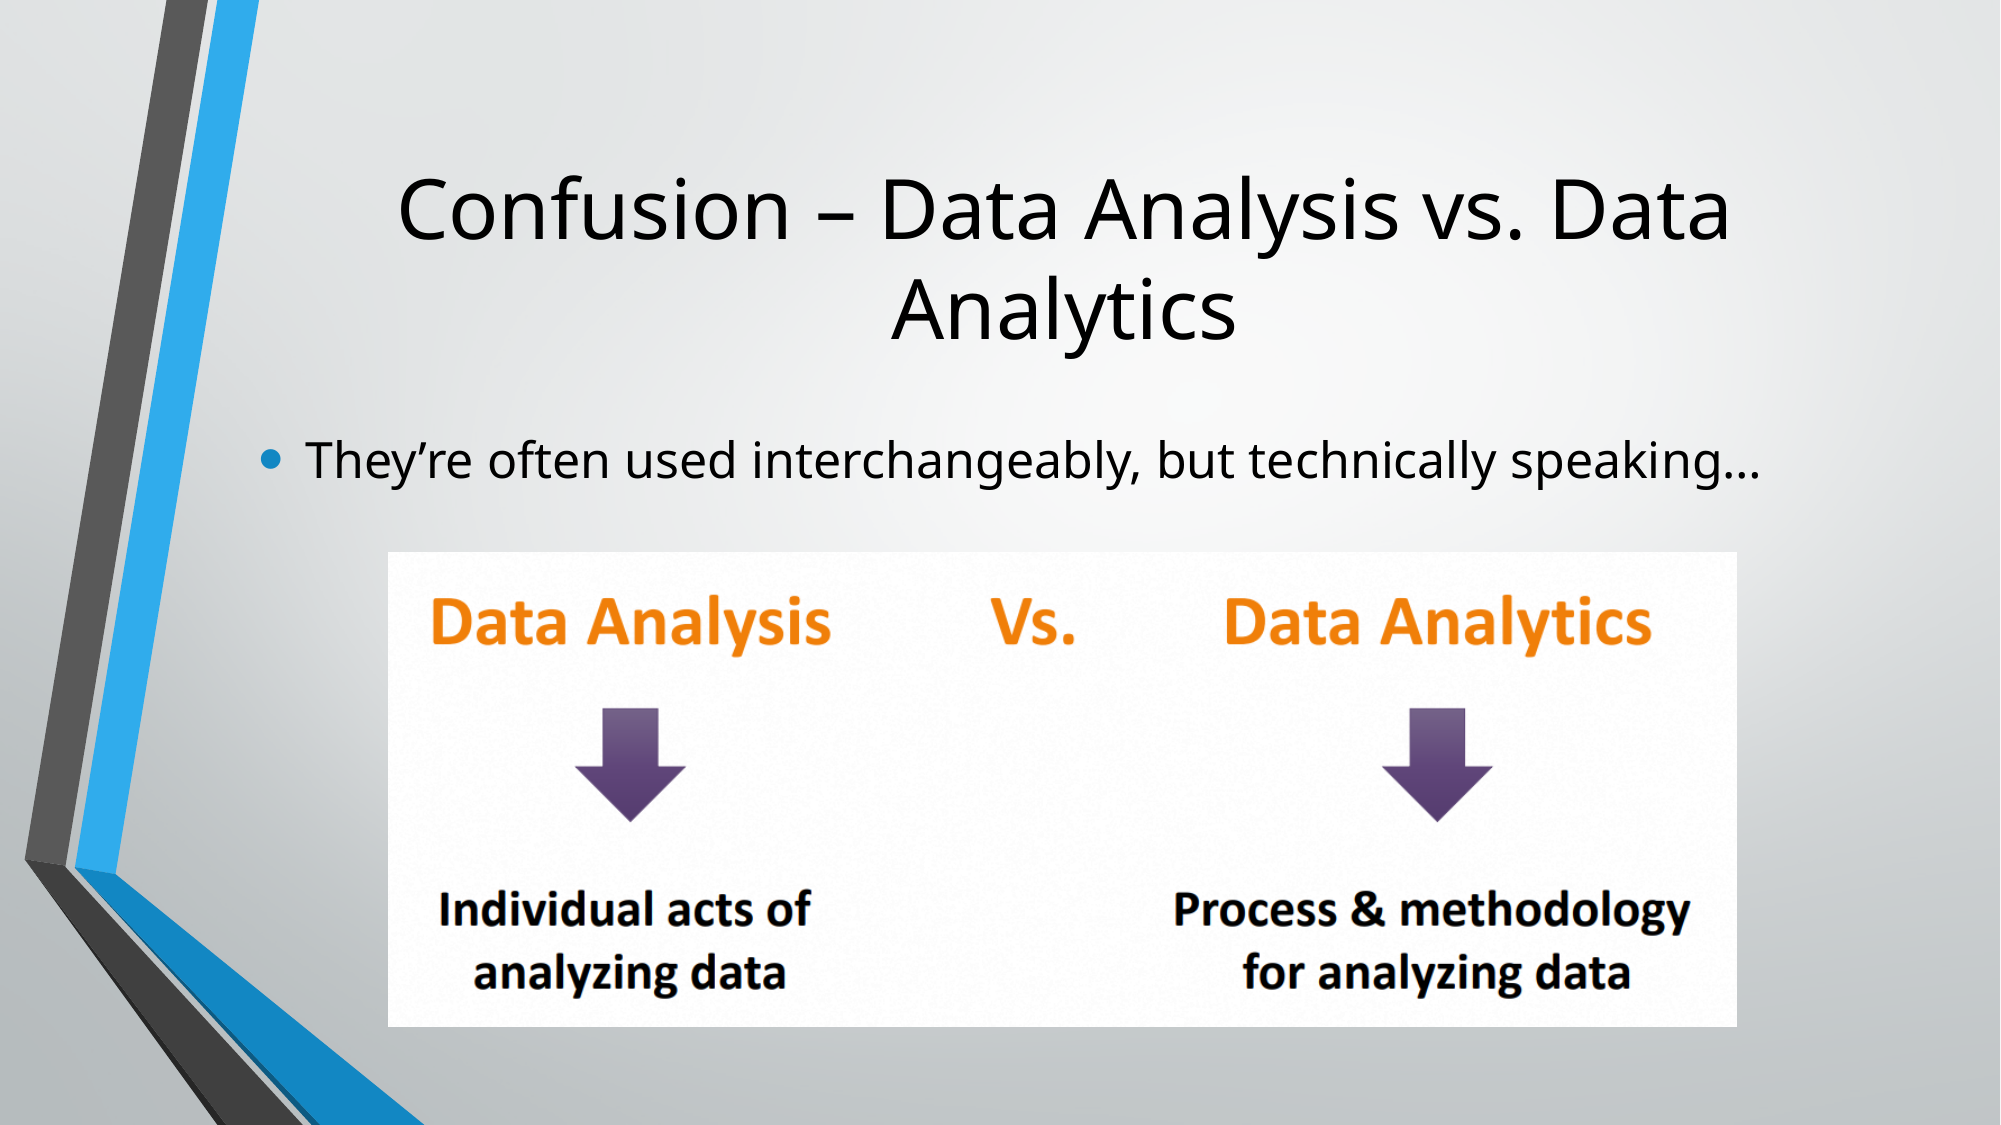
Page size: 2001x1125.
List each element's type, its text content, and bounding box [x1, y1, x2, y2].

title Confusion – Data Analysis vs. Data Analytics [243, 112, 1887, 333]
picture [387, 552, 1738, 1027]
list They’re often used interchangeably, but technically speaking… [243, 333, 1887, 749]
